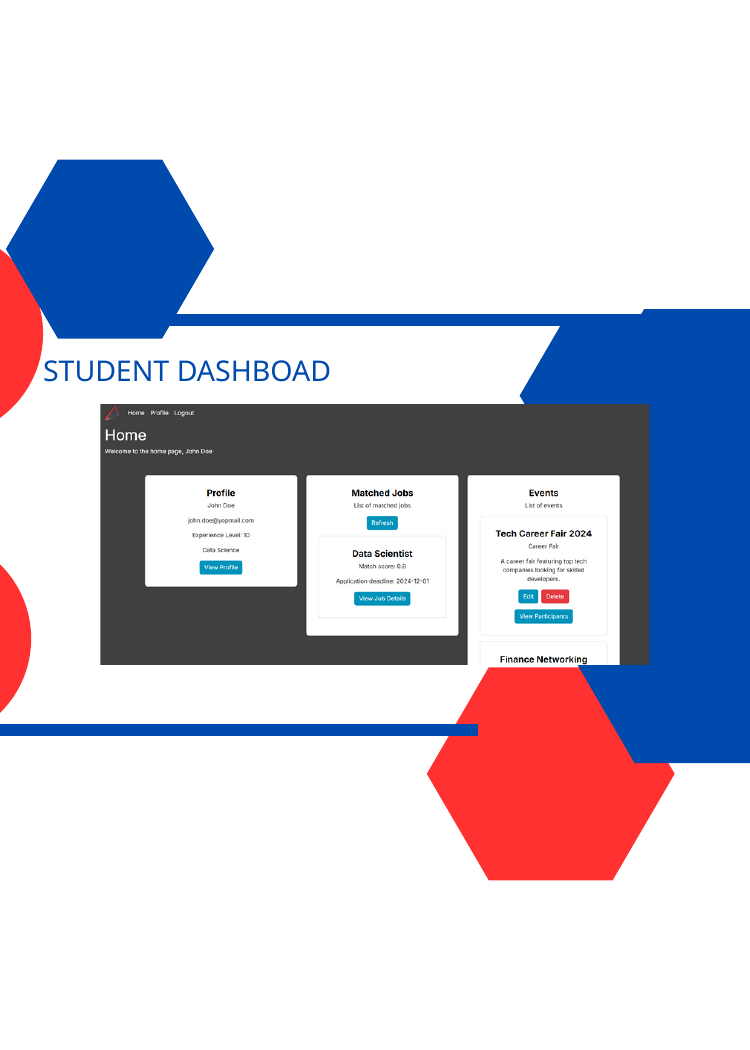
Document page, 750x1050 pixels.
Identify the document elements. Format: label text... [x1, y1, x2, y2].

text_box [426, 667, 675, 881]
text_box [100, 404, 573, 666]
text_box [5, 159, 215, 339]
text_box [0, 723, 479, 737]
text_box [559, 506, 750, 764]
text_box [219, 313, 573, 327]
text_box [0, 534, 32, 722]
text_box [519, 334, 573, 478]
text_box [578, 308, 750, 504]
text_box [0, 340, 44, 438]
text_box STUDENT DASHBOAD [49, 347, 361, 387]
